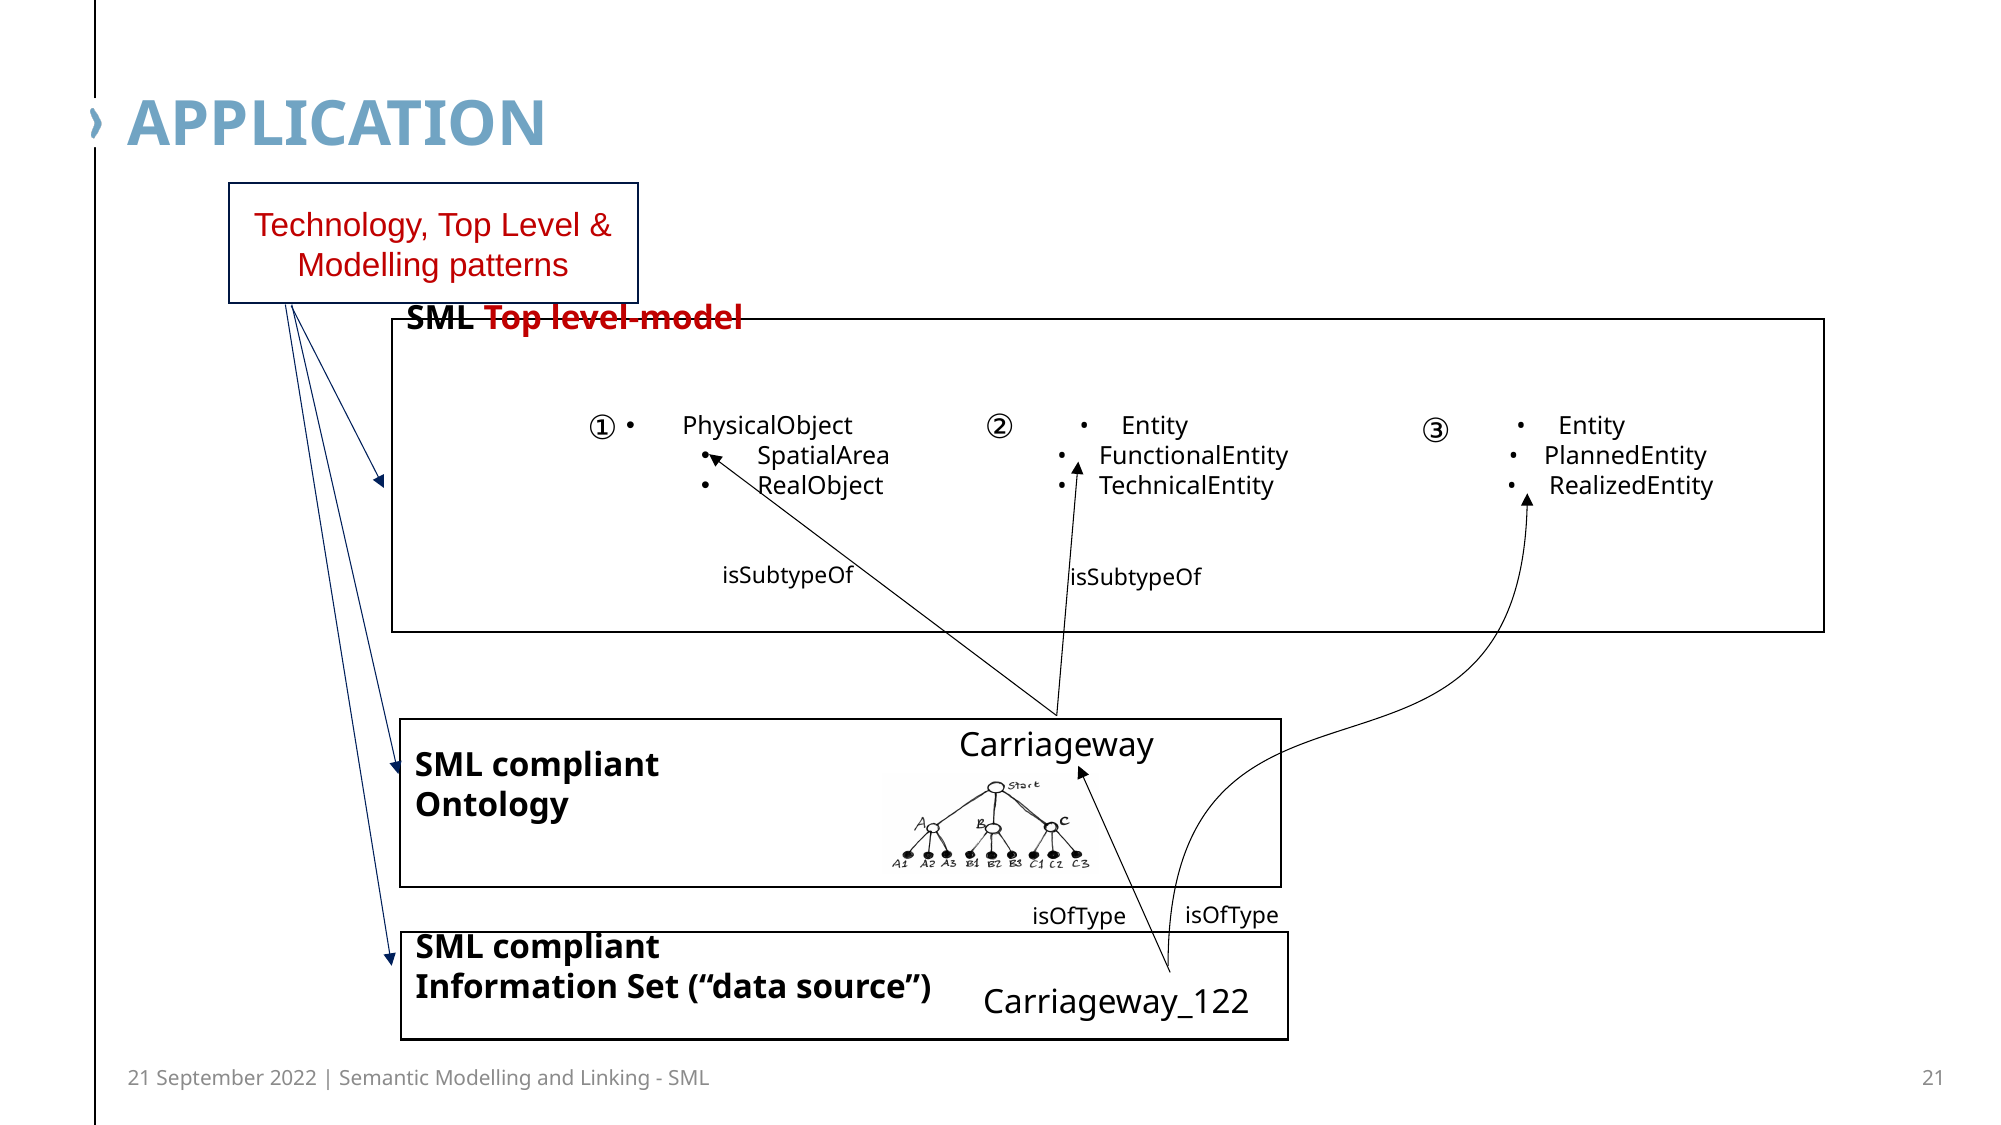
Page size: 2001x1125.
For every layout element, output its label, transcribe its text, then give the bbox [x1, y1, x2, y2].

title application [127, 101, 1904, 146]
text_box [228, 183, 1824, 1040]
slide_number 21 [1907, 1063, 1977, 1094]
picture [88, 106, 102, 140]
footer 21 September 2022 | Semantic Modelling and Linking - SML [127, 1063, 1000, 1094]
